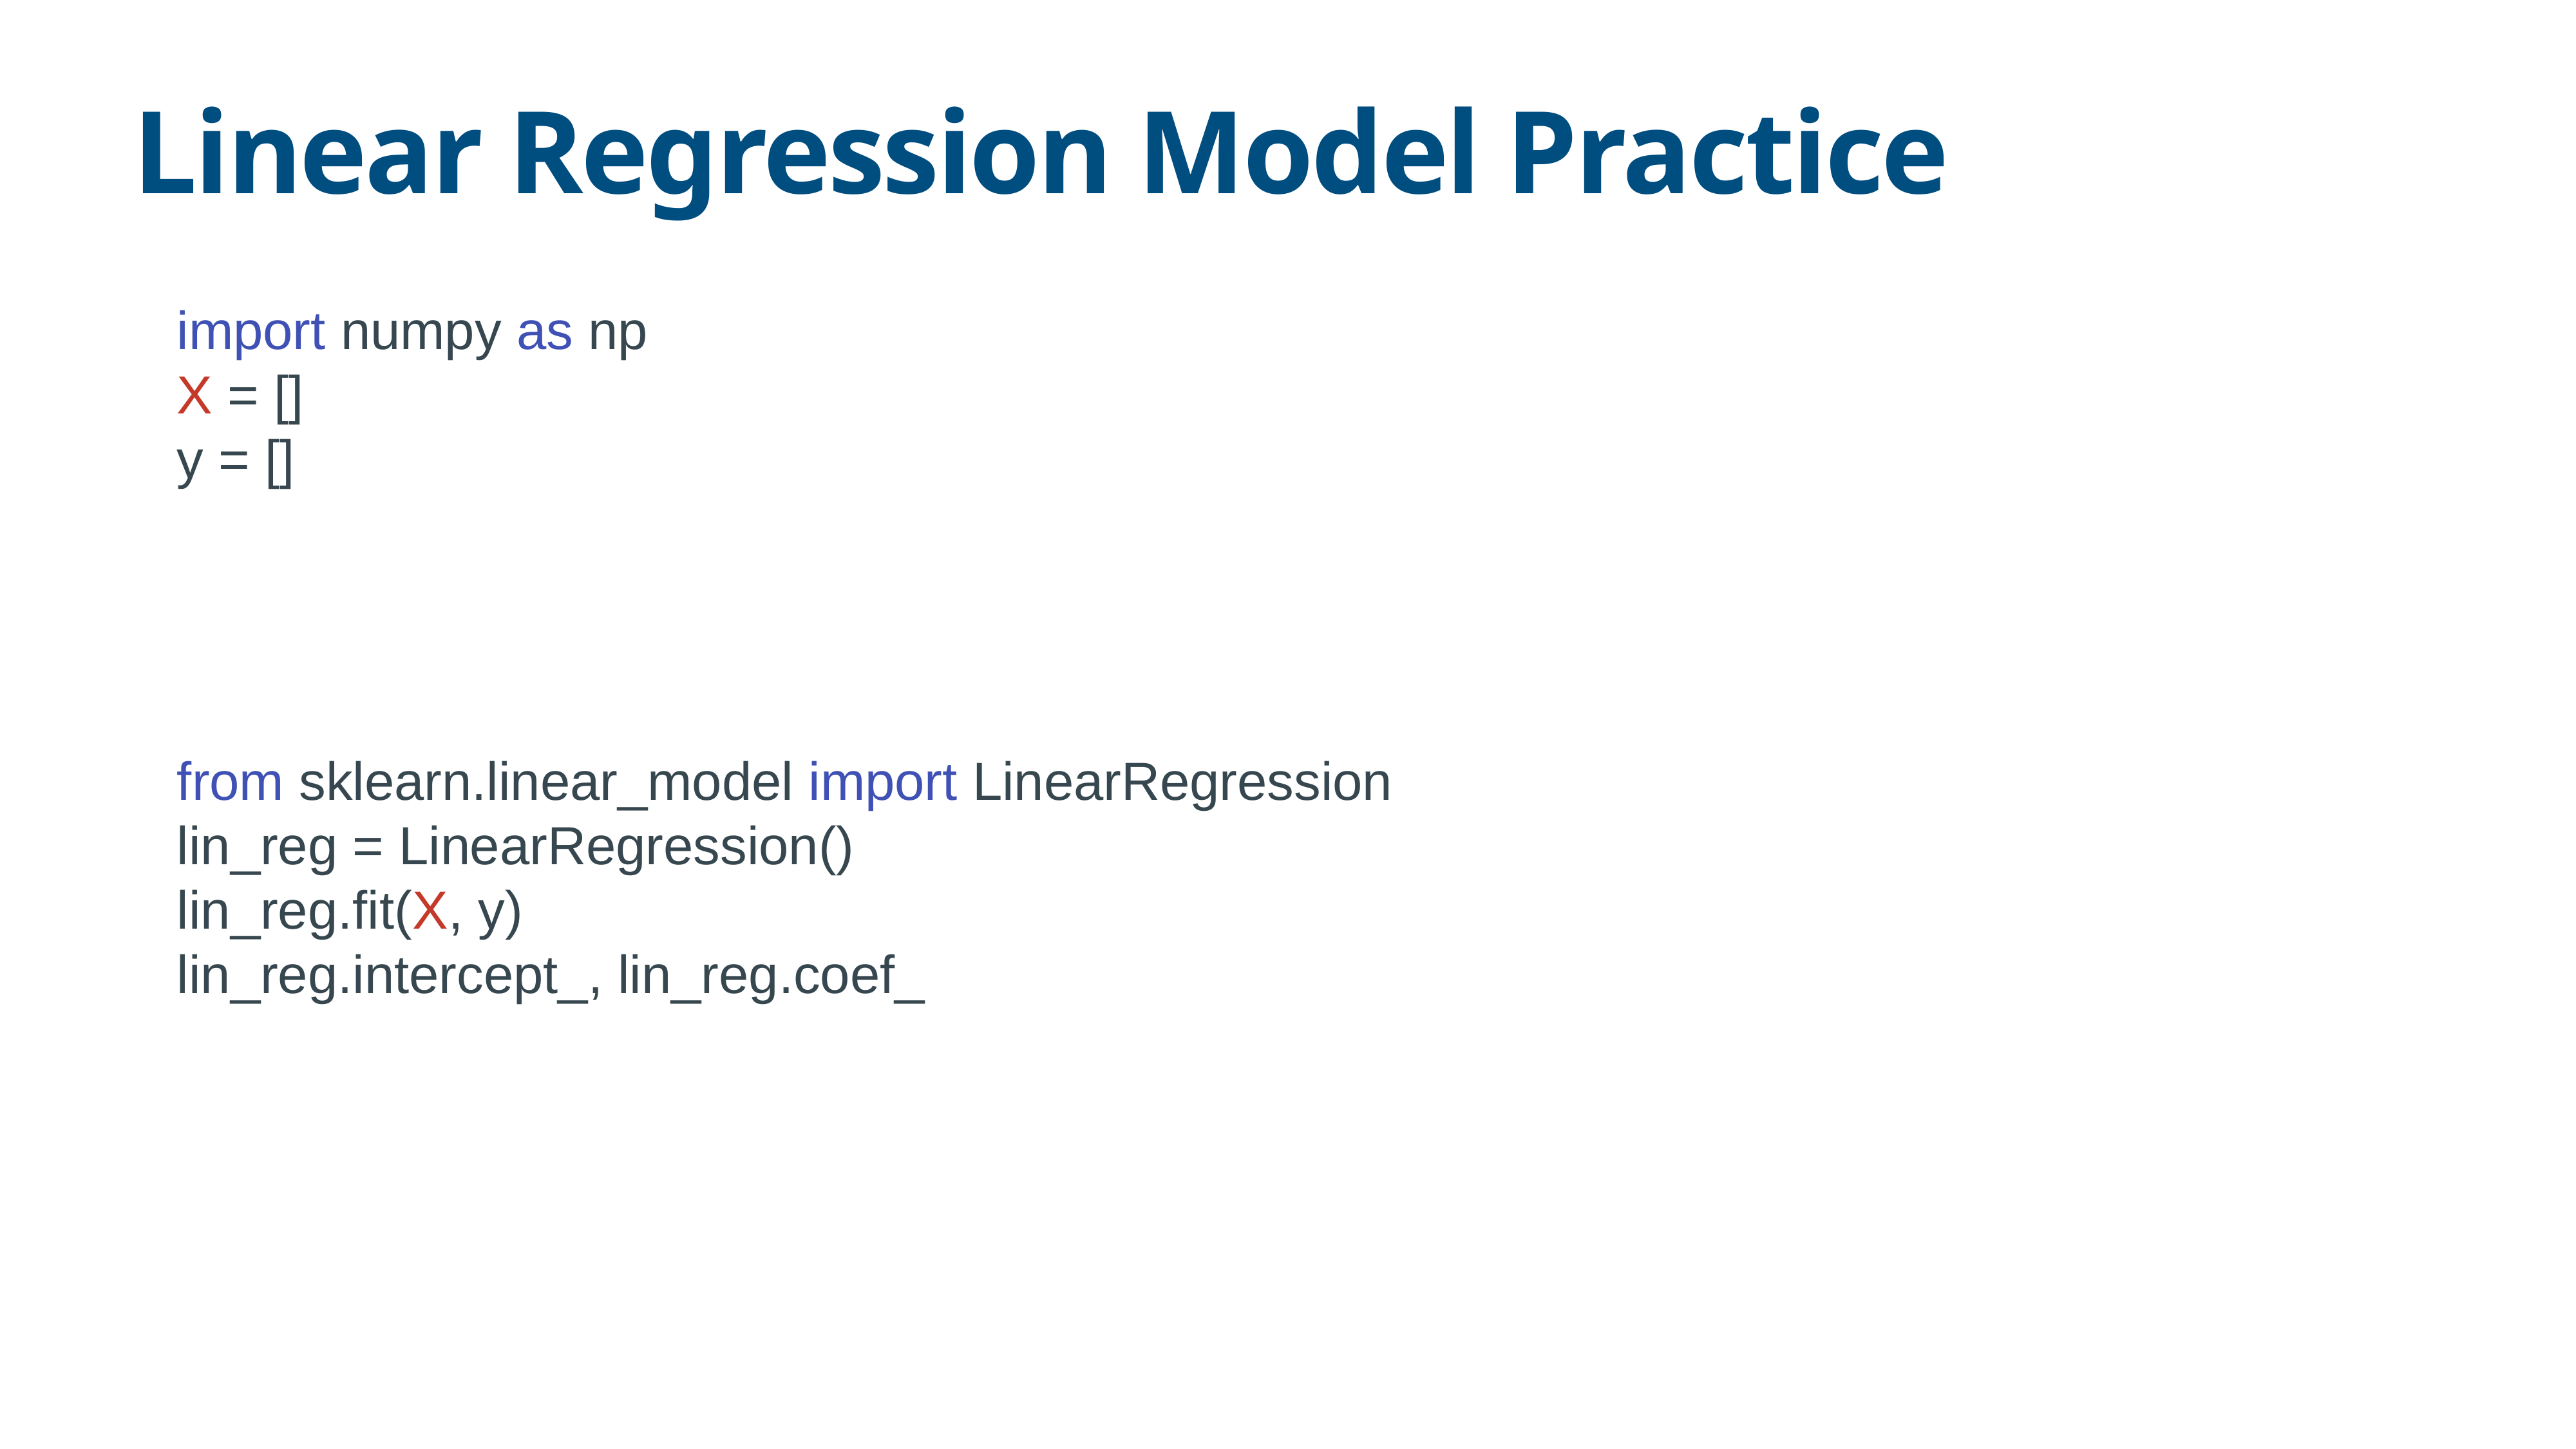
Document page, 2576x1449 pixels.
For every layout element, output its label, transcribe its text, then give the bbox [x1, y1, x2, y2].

title Linear Regression Model Practice [127, 100, 2449, 252]
text_box import numpy as np X = [] y = [] from sklearn.linear_model import LinearRegression lin_reg = LinearRegression() lin_reg.fit(X, y) lin_reg.intercept_, lin_reg.coef_ [171, 290, 2226, 1010]
